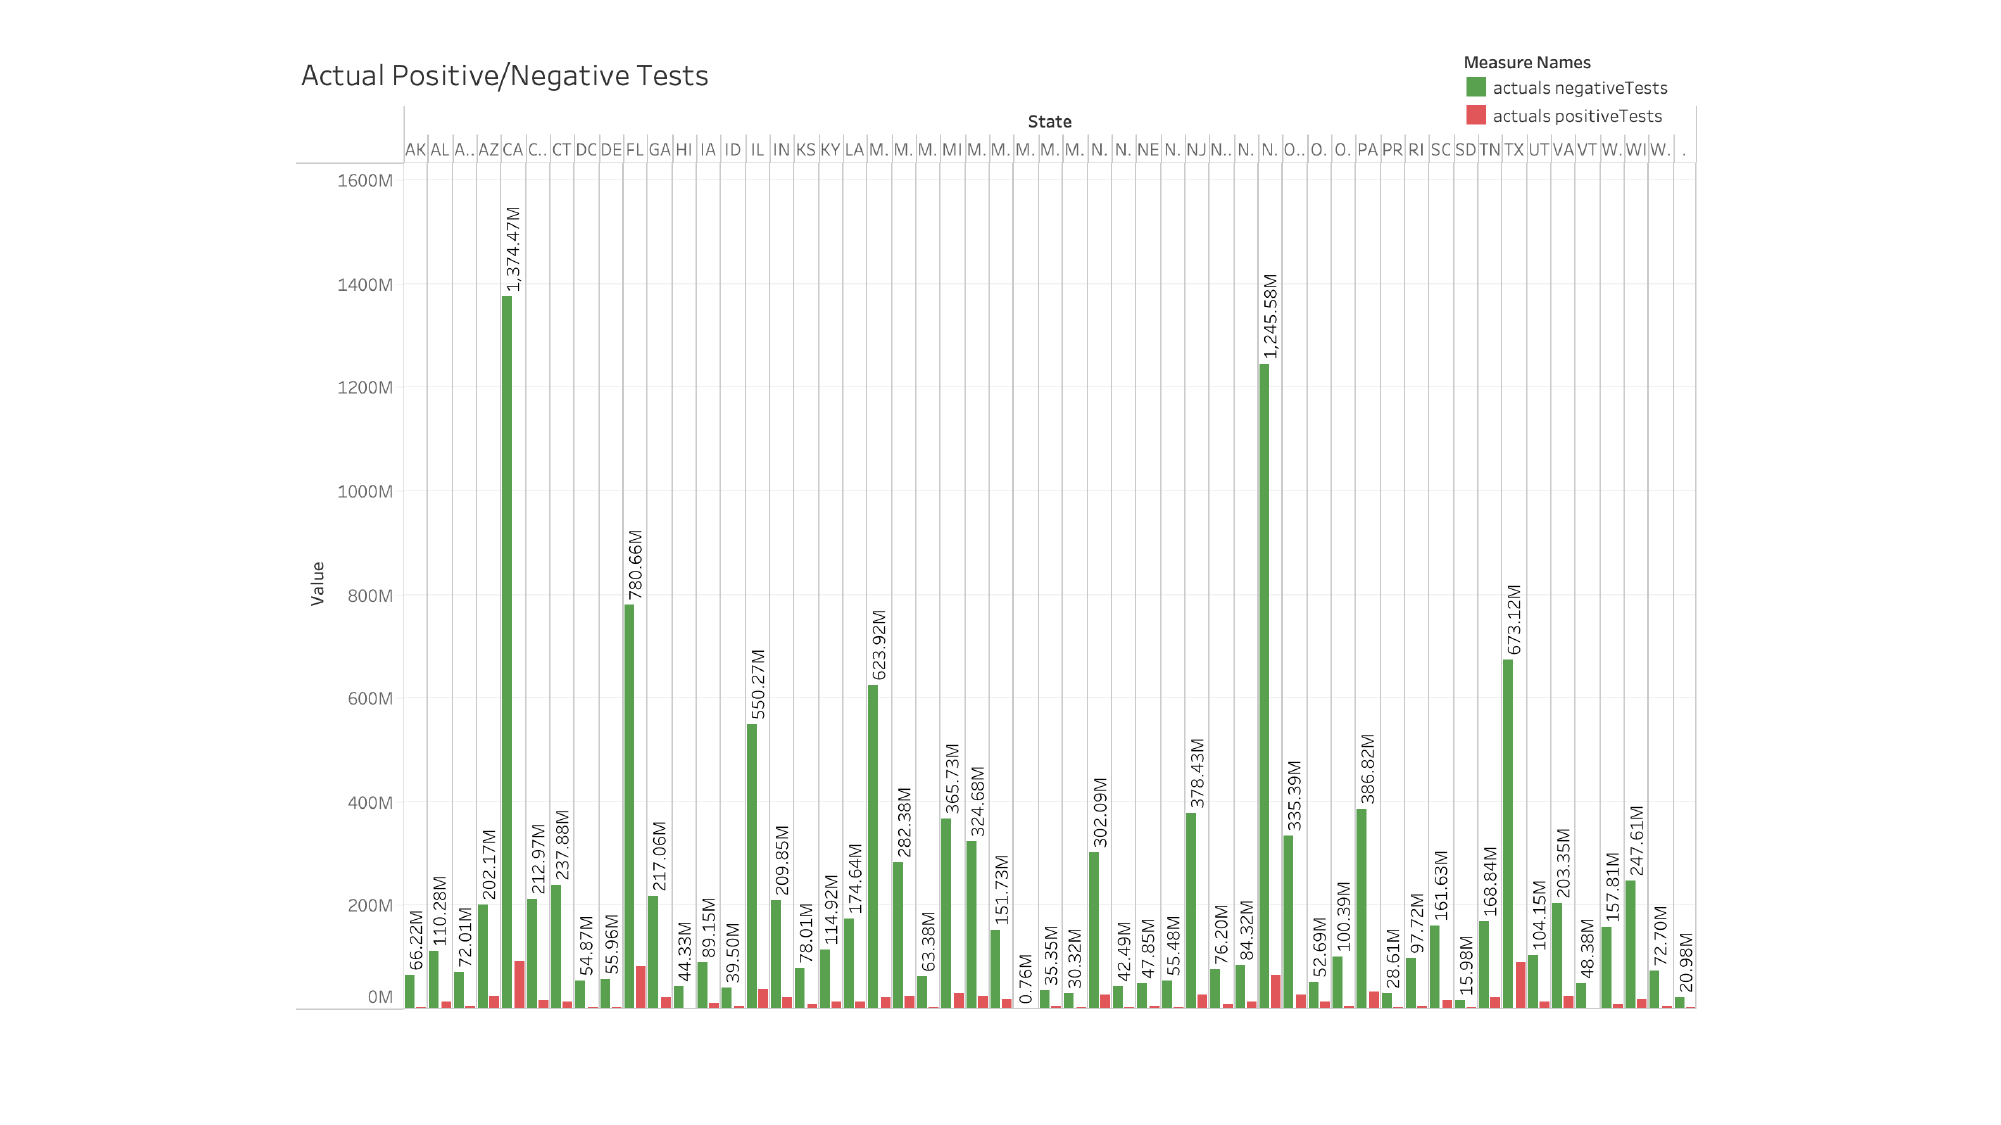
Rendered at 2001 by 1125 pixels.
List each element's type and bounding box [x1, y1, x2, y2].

picture [296, 0, 1704, 1125]
